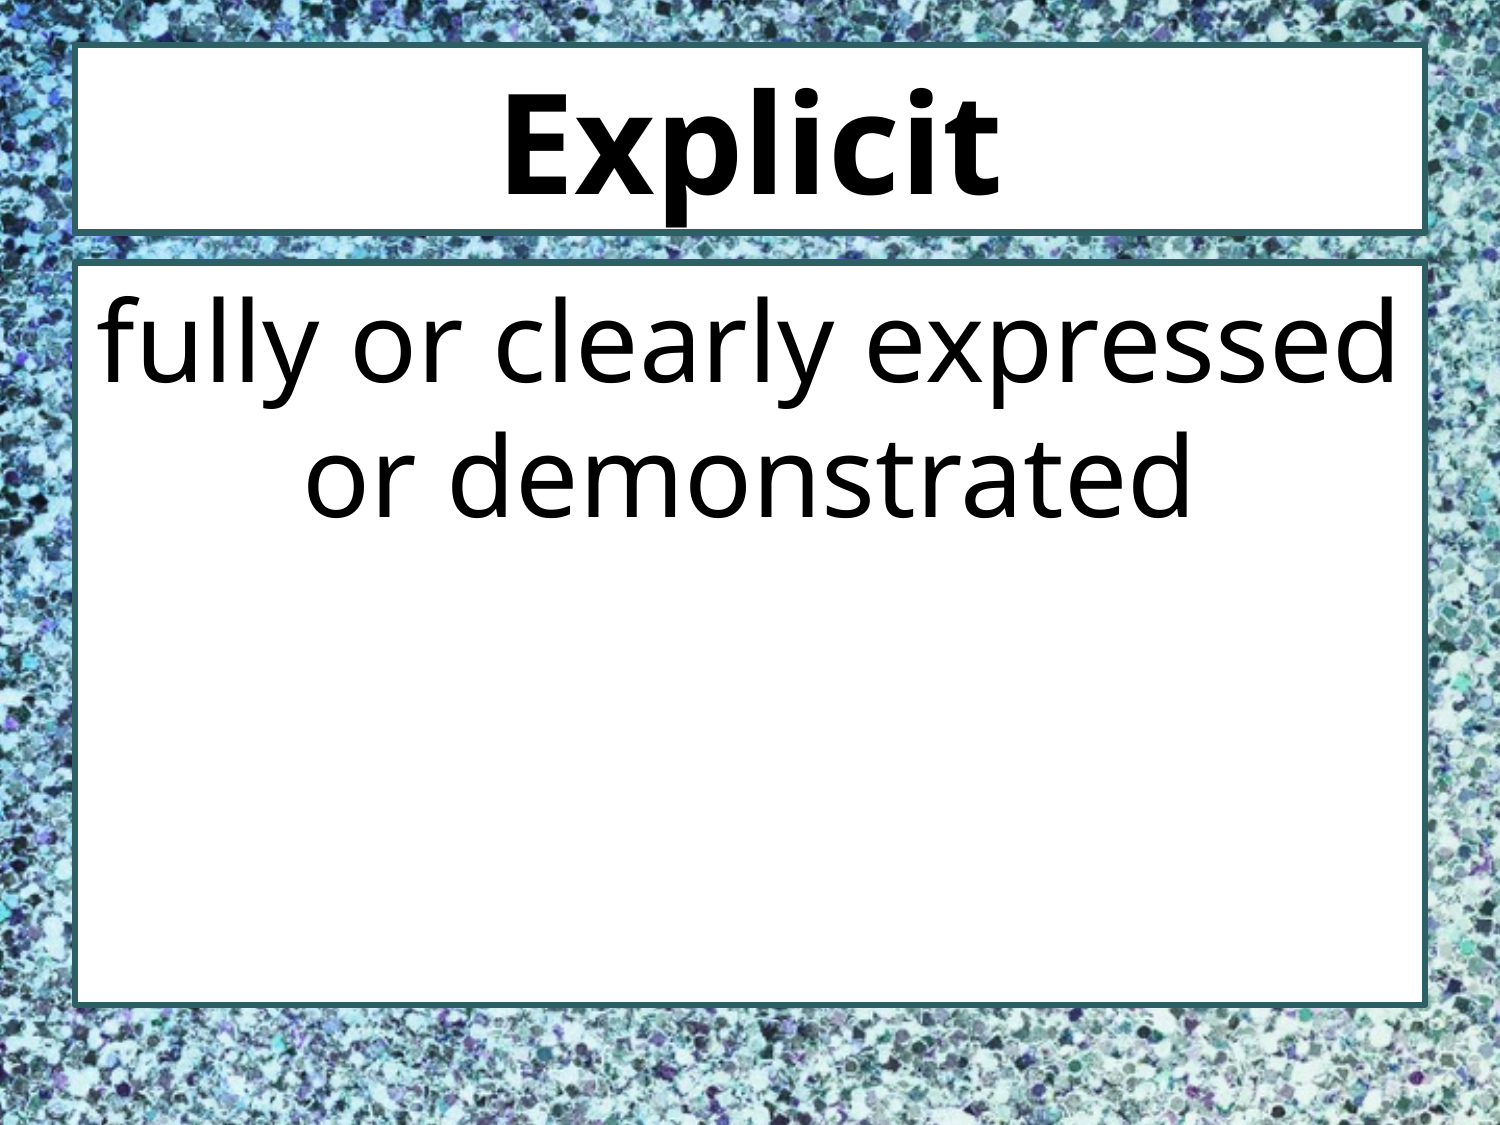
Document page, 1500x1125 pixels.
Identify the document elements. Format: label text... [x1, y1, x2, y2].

title Explicit [72, 42, 1428, 236]
picture [0, 0, 1500, 1125]
list fully or clearly expressed or demonstrated [72, 259, 1428, 1008]
